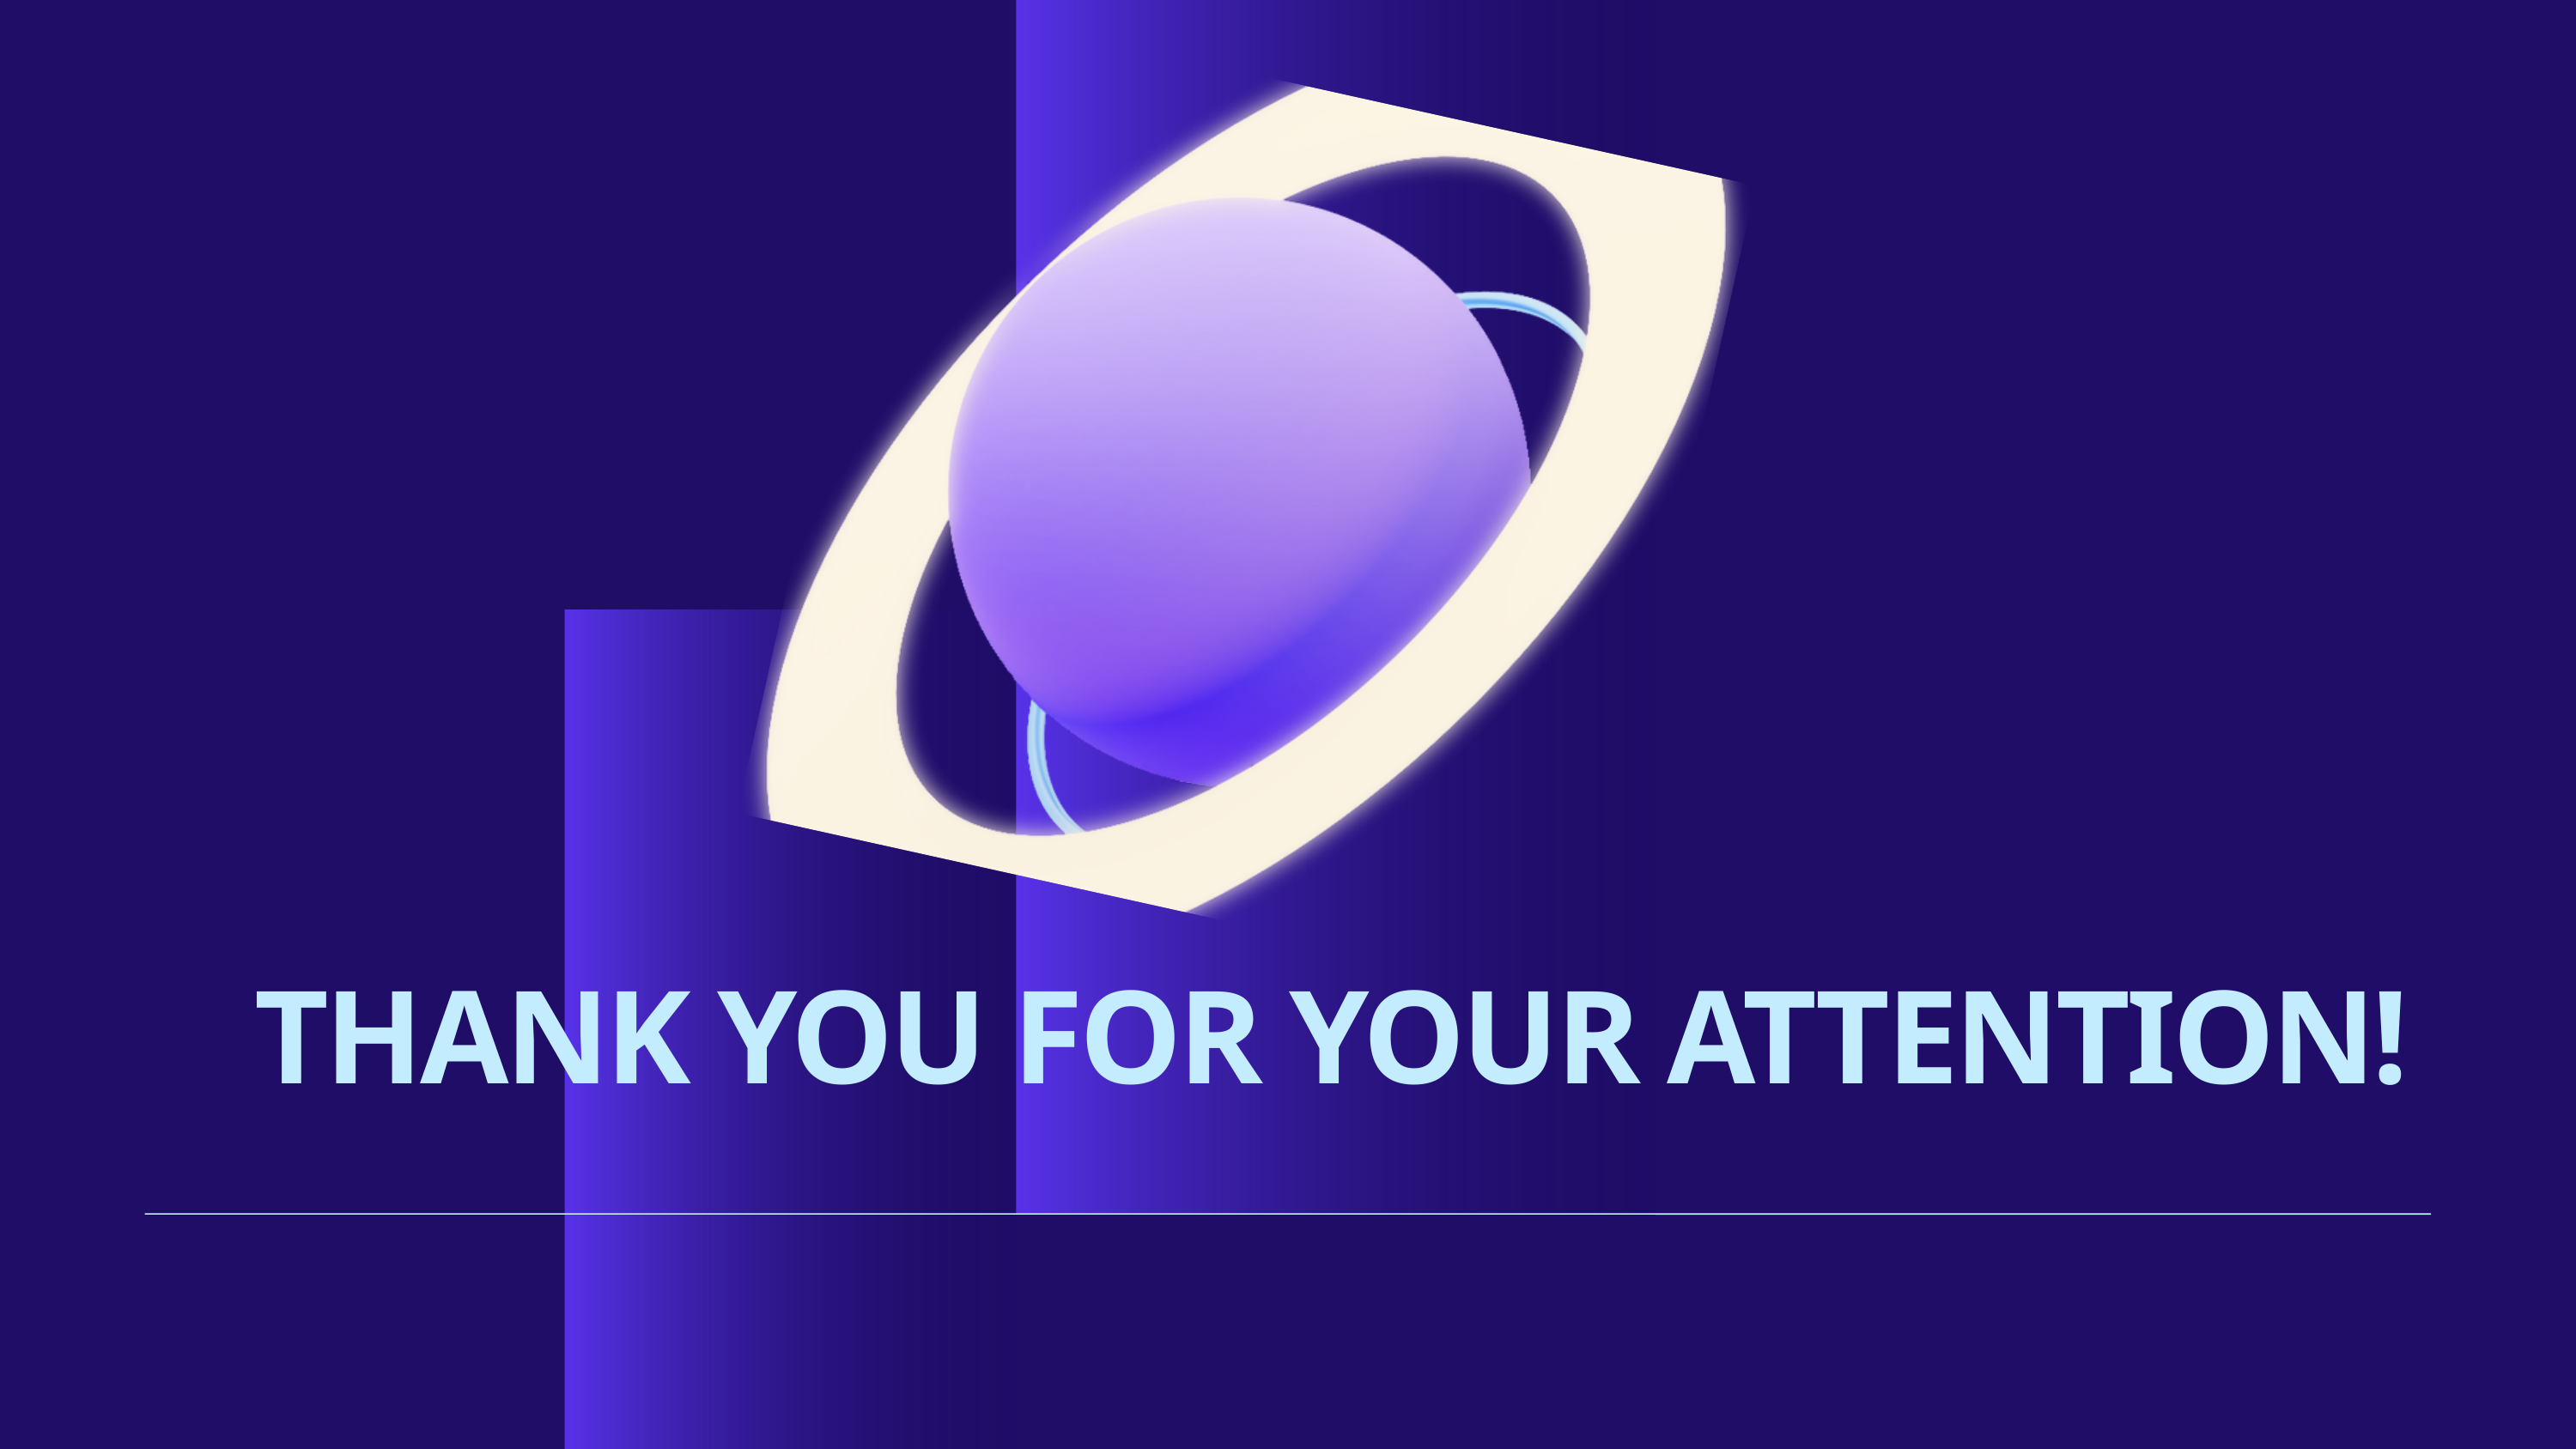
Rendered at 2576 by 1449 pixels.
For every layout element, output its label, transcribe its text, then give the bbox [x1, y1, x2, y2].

text_box [1017, 1110, 1655, 1214]
text_box [564, 1215, 1017, 1449]
text_box [564, 1110, 1017, 1214]
text_box [737, 0, 1756, 999]
text_box [1016, 0, 1655, 162]
text_box THANK YOU FOR YOUR ATTENTION! [221, 1011, 2500, 1110]
text_box [564, 609, 1017, 1011]
text_box [1017, 646, 1655, 1011]
